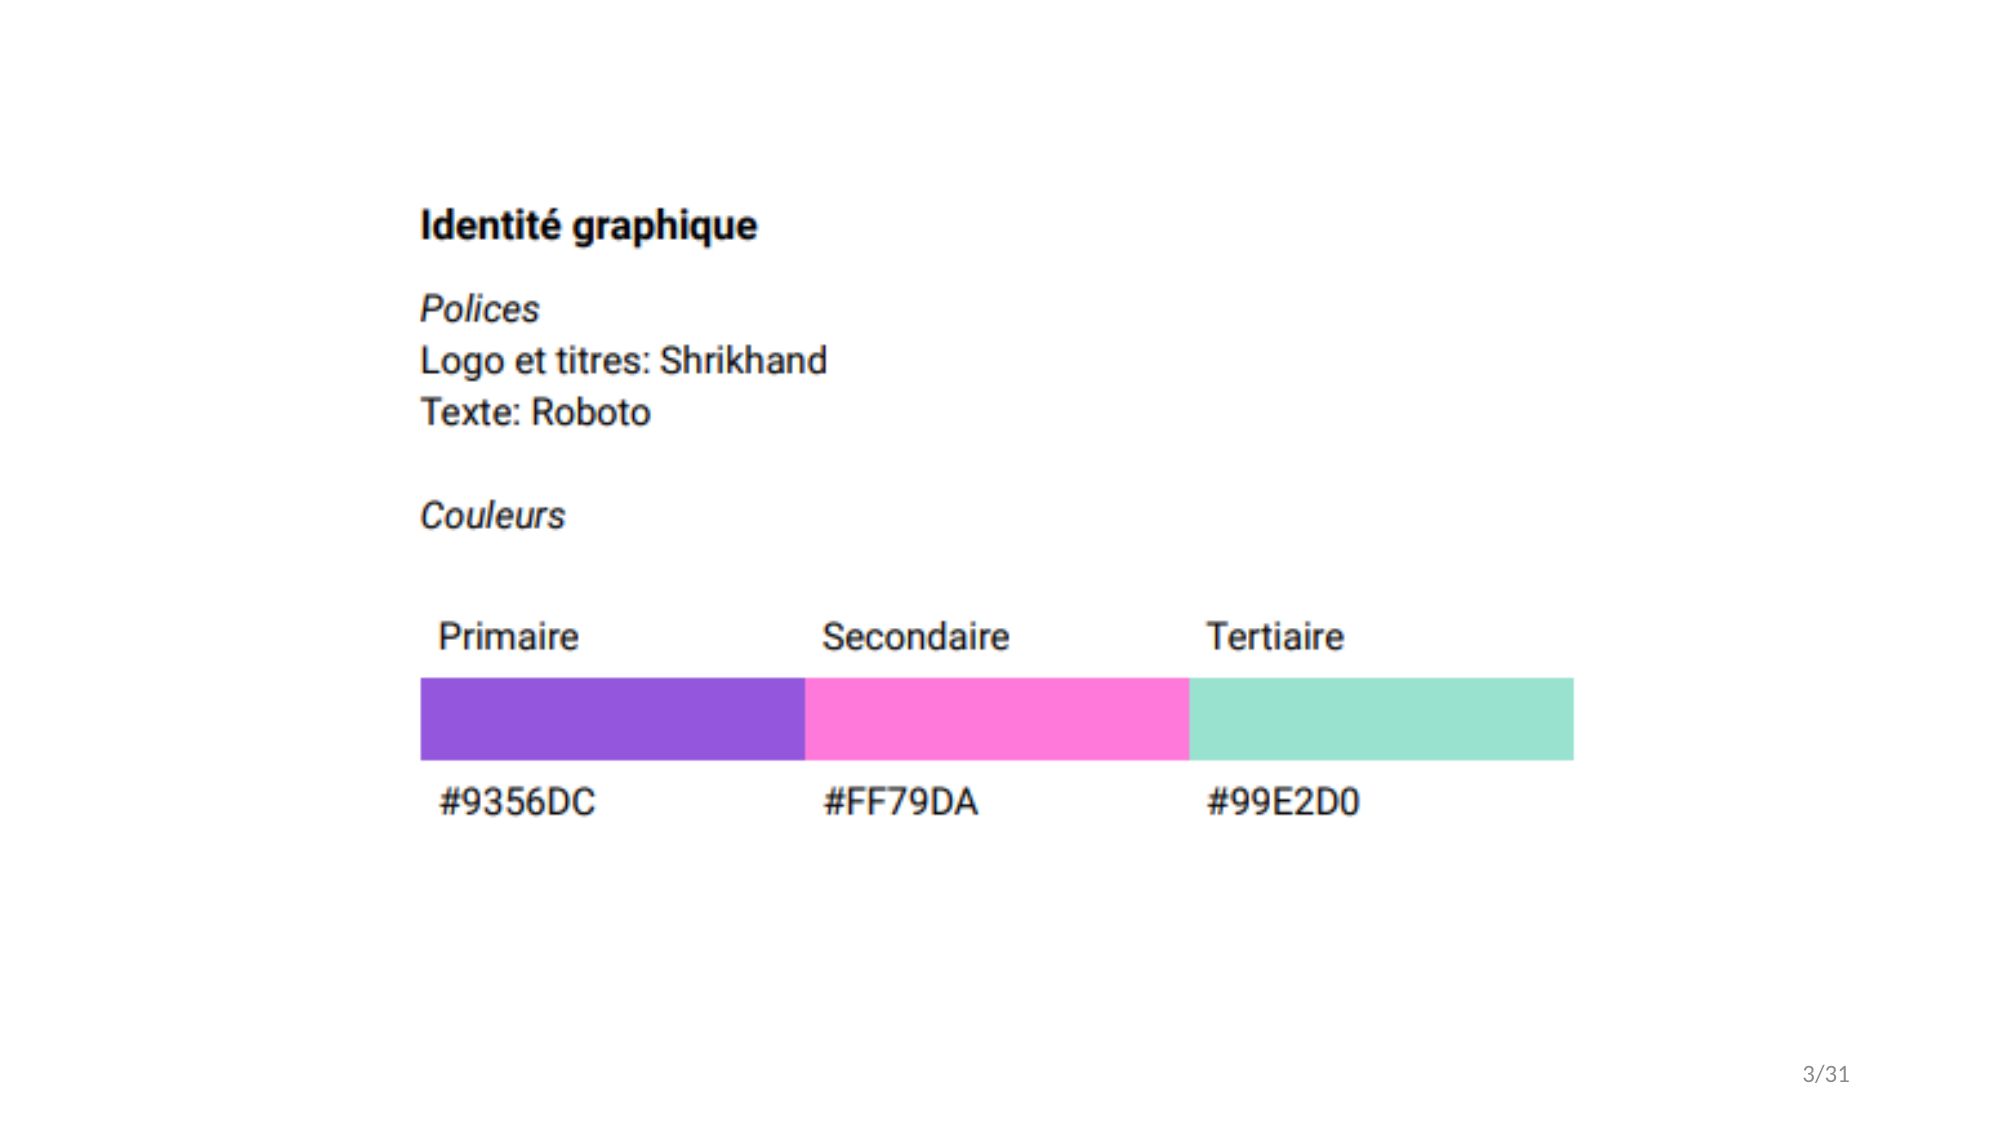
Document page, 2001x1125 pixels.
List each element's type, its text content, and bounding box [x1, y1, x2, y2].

slide_number 3/31 [1415, 1042, 1866, 1103]
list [388, 196, 1670, 898]
